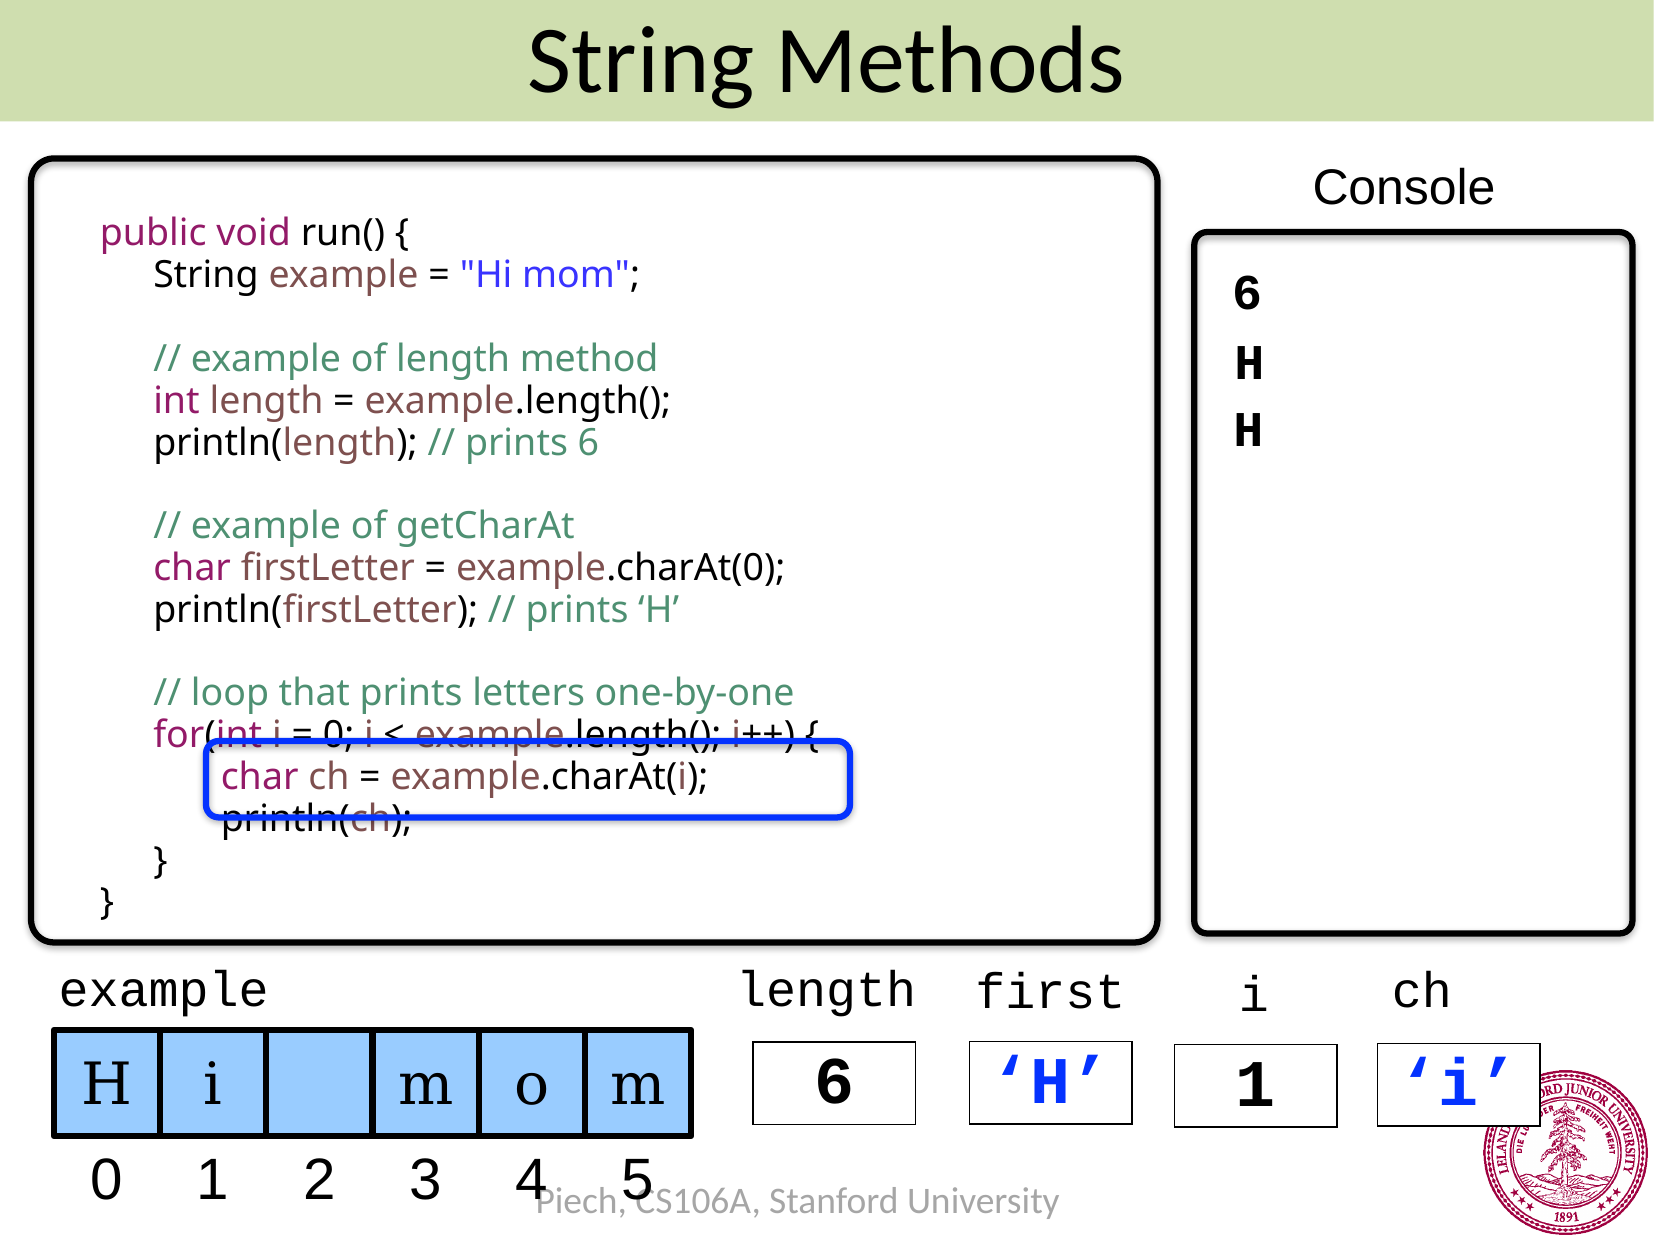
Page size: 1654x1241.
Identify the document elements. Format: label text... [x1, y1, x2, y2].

text_box Console [1297, 152, 1511, 224]
text_box H [1218, 394, 1279, 466]
text_box length [721, 954, 932, 1026]
text_box 6 [753, 1042, 916, 1125]
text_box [53, 1029, 692, 1217]
text_box H [1219, 327, 1280, 399]
text_box String Methods [0, 0, 1654, 122]
text_box [30, 157, 1159, 944]
text_box ‘i’ [1377, 1043, 1540, 1127]
text_box ‘H’ [969, 1041, 1132, 1125]
text_box i [1224, 958, 1654, 1030]
text_box 6 [1217, 257, 1278, 328]
text_box public void run() { String example = "Hi mom"; // example of length method int length = example.length(); println(length); // prints 6 // example of getCharAt char firstLetter = example.charAt(0); println(firstLetter); // prints ‘H’ // loop that prints letters one-by-one for(int i = 0; i < example.length(); i++) { char ch = example.charAt(i); println(ch); } } [1161, 205, 1376, 931]
text_box first [960, 956, 1146, 1028]
text_box [1193, 231, 1634, 935]
text_box 1 [1174, 1044, 1337, 1128]
picture [1483, 1070, 1648, 1235]
text_box [205, 740, 851, 819]
text_box example [43, 954, 284, 1026]
text_box ch [1377, 955, 1654, 1027]
